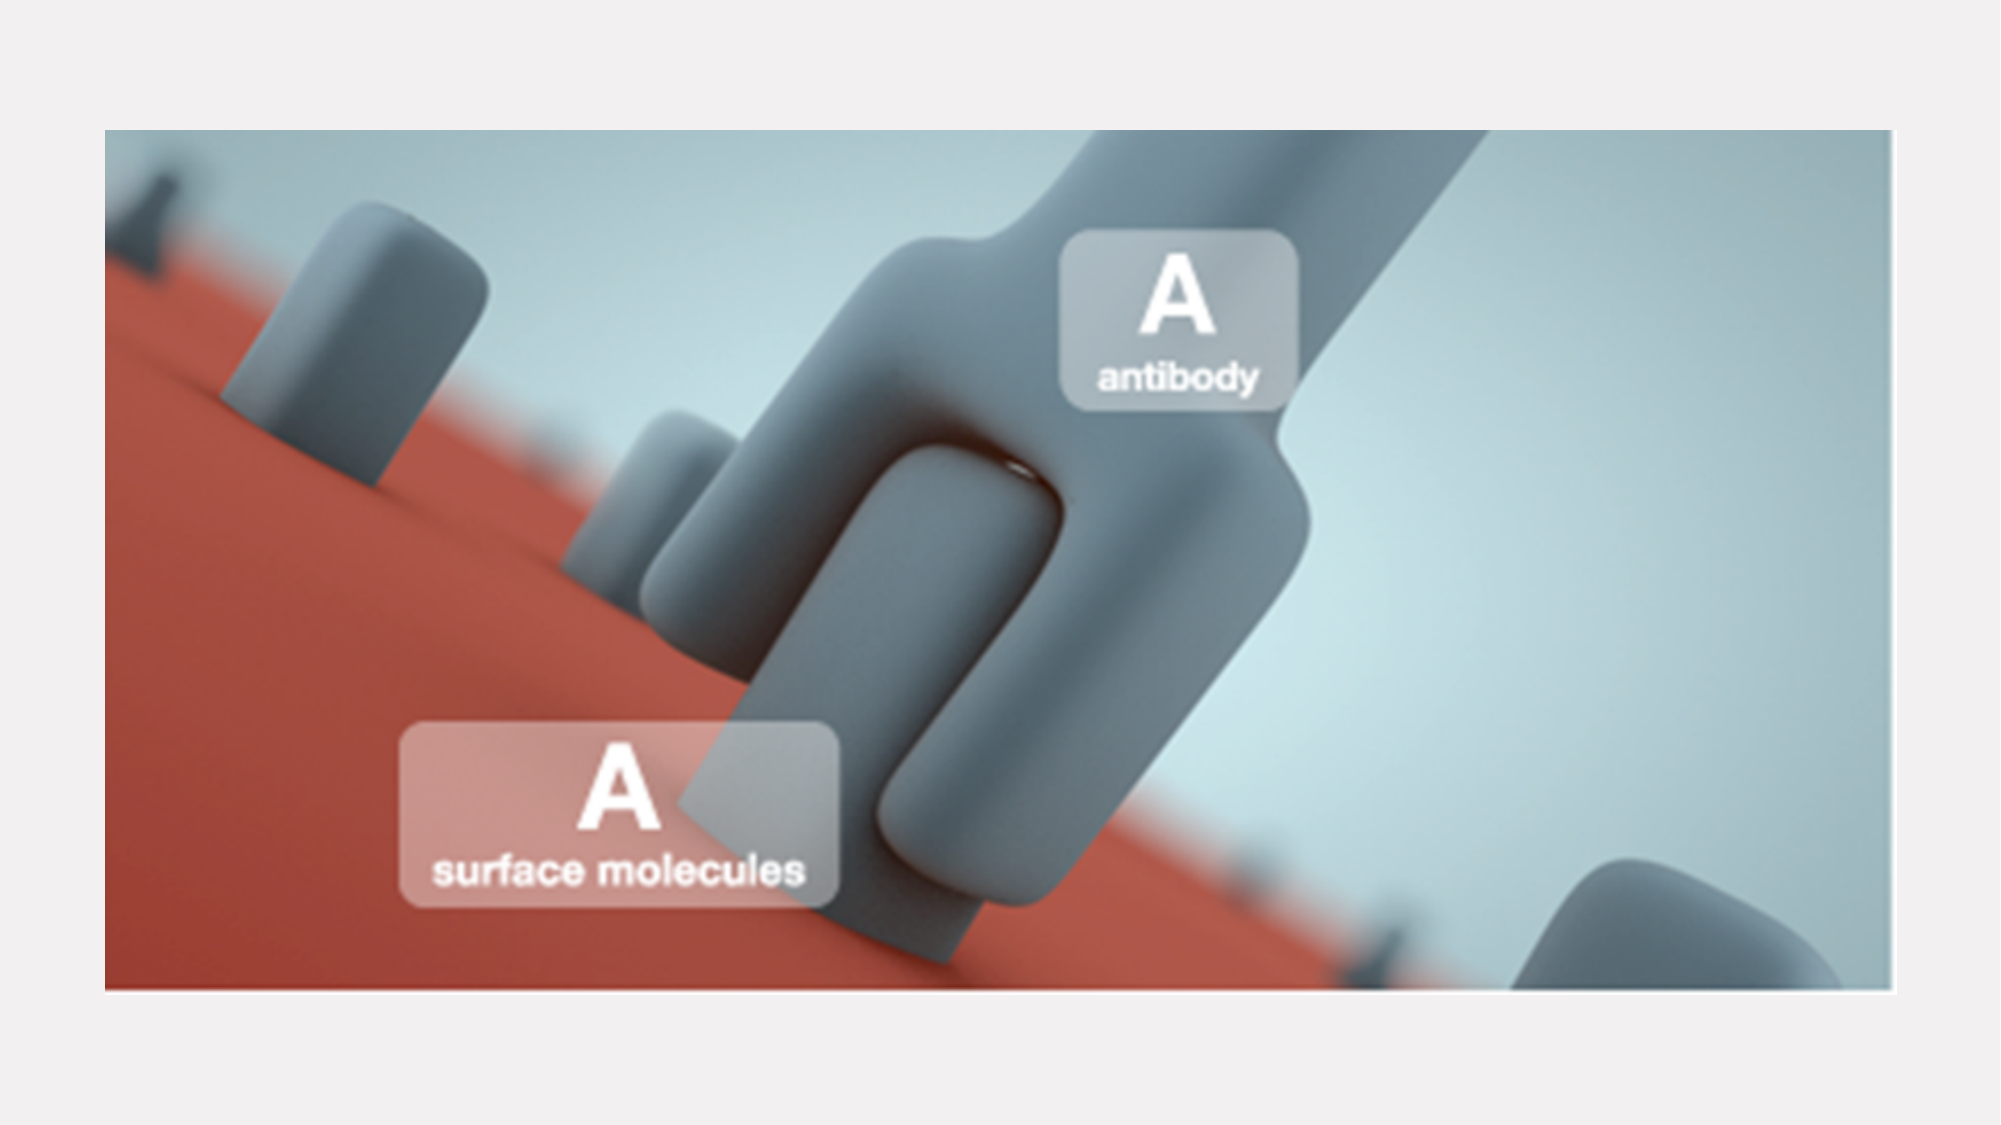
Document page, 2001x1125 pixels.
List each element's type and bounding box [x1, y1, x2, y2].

list [105, 130, 1897, 995]
text_box [0, 0, 2000, 1125]
